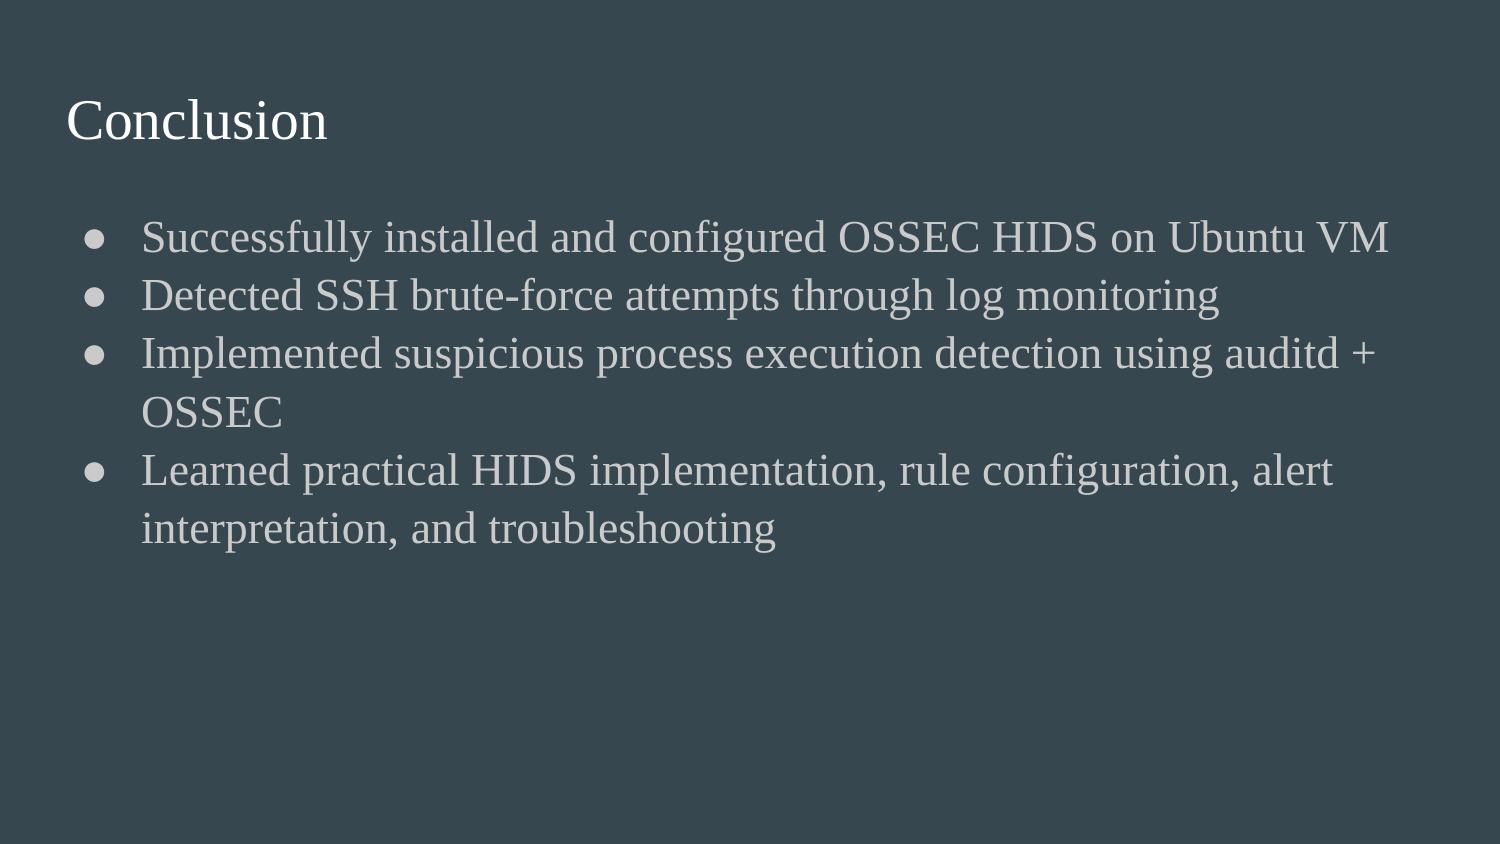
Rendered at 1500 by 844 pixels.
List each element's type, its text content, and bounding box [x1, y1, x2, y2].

list Successfully installed and configured OSSEC HIDS on Ubuntu VM Detected SSH brute-force attempts through log monitoring Implemented suspicious process execution detection using auditd + OSSEC Learned practical HIDS implementation, rule configuration, alert interpretation, and troubleshooting [51, 189, 1449, 750]
title Conclusion [51, 72, 1449, 167]
